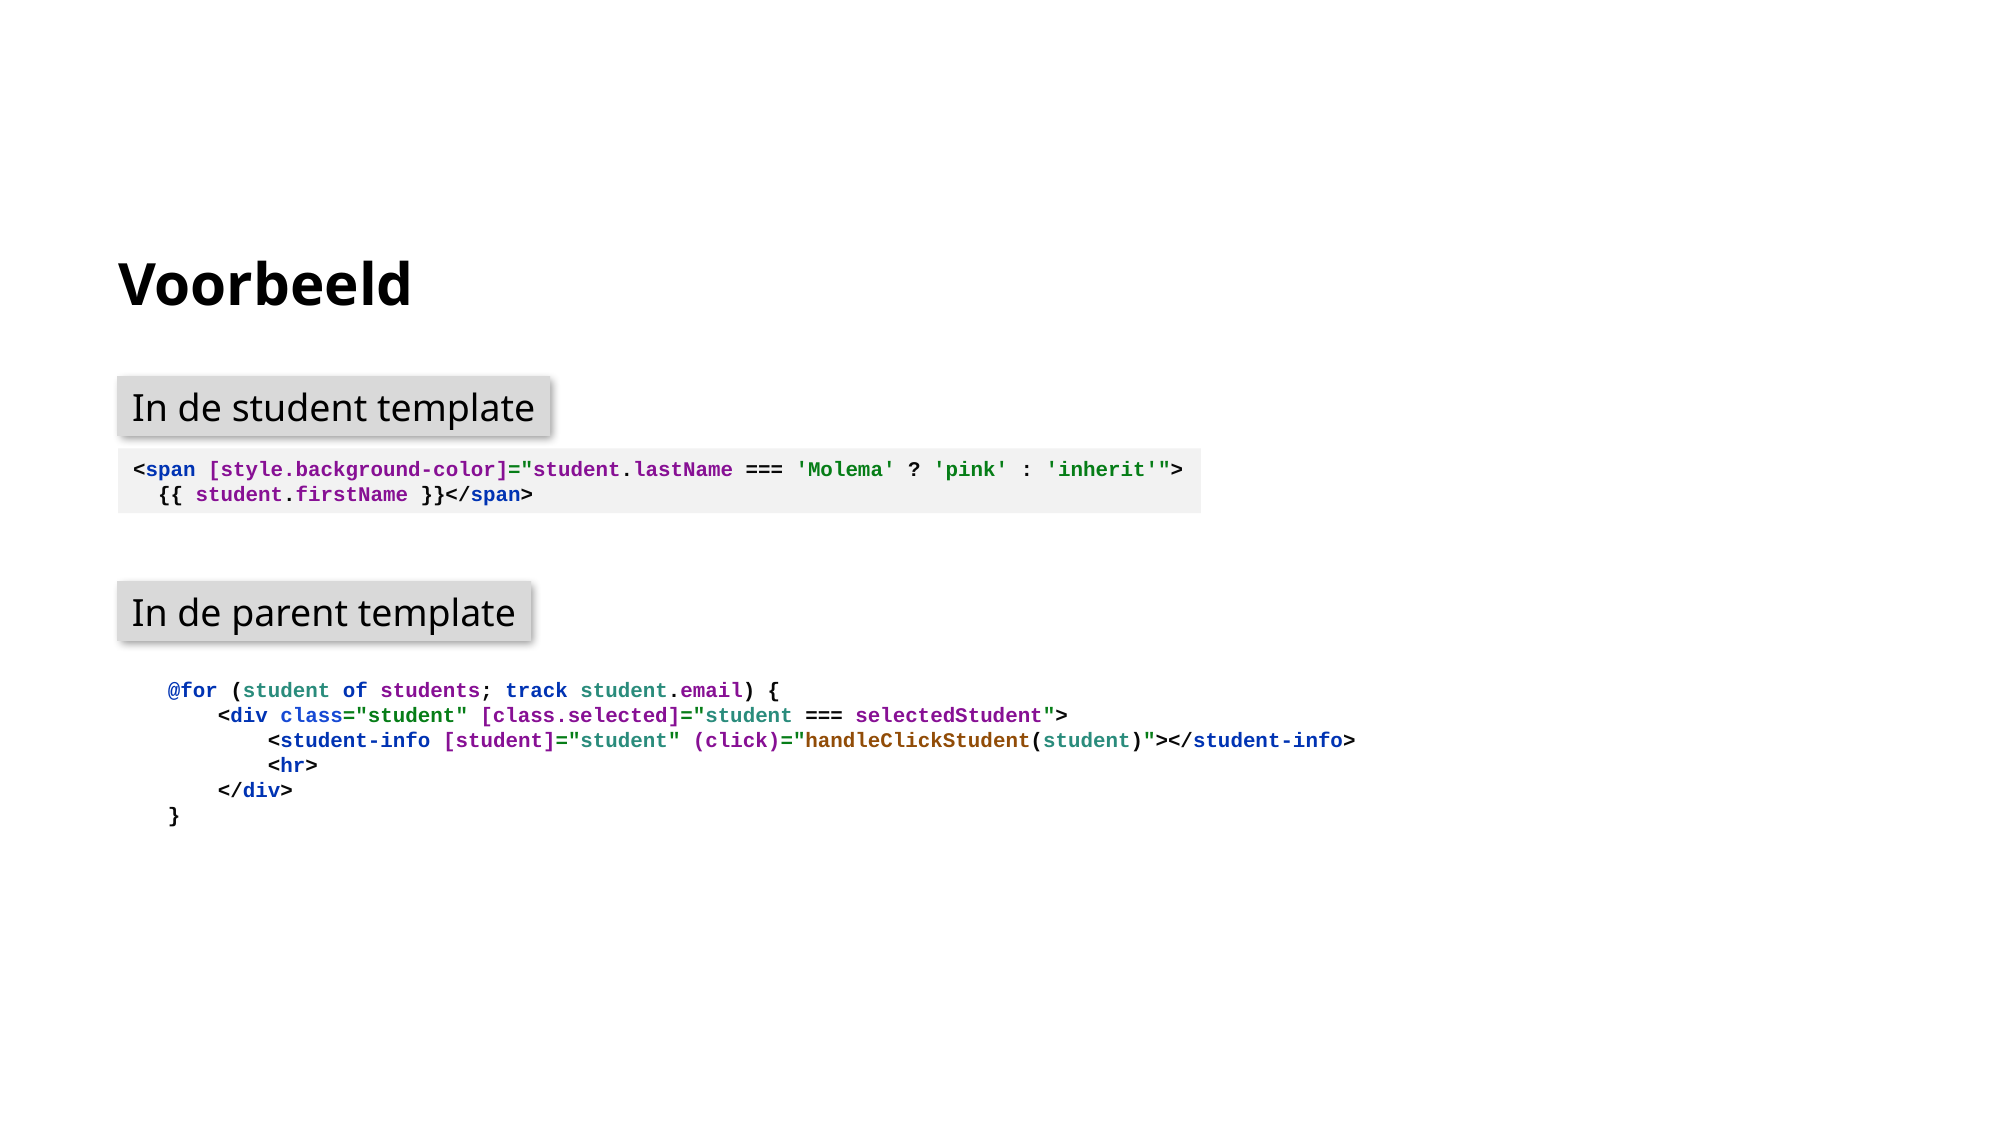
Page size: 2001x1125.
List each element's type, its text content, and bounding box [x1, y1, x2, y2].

text_box @for (student of students; track student.email) { <div class="student" [class.selected]="student === selectedStudent"> <student-info [student]="student" (click)="handleClickStudent(student)"></student-info> <hr> </div> } [153, 669, 1371, 835]
text_box In de student template [117, 376, 551, 436]
text_box <span [style.background-color]="student.lastName === 'Molema' ? 'pink' : 'inherit'"> {{ student.firstName }}</span> [118, 448, 1201, 514]
text_box In de parent template [117, 581, 532, 641]
title Voorbeeld [118, 85, 1872, 317]
